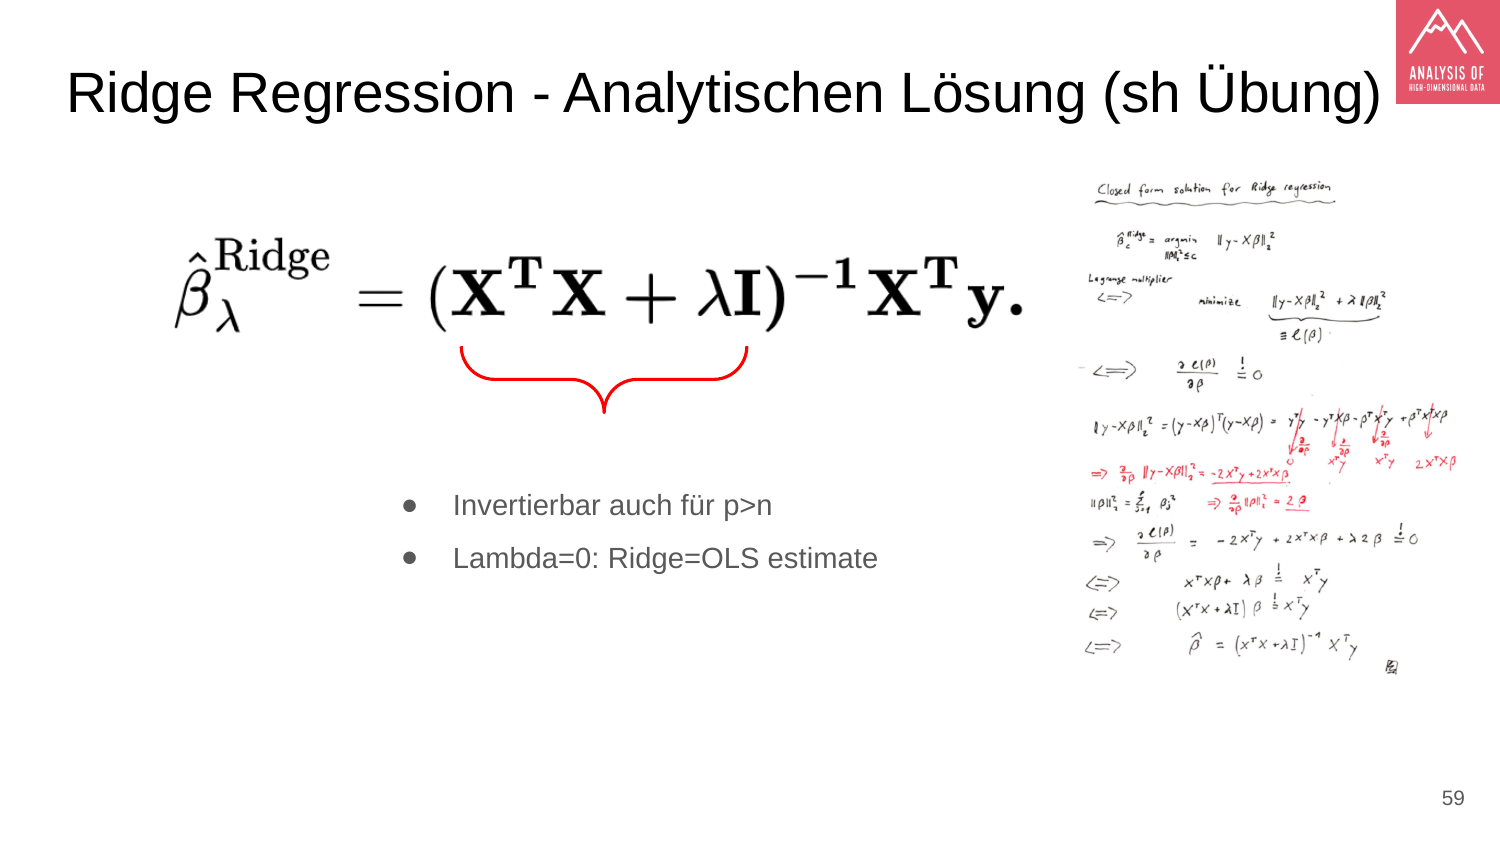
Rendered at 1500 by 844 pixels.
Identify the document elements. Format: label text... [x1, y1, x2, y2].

slide_number ‹#› [1389, 764, 1480, 830]
picture [163, 230, 1038, 337]
picture [1396, 0, 1500, 104]
text_box Invertierbar auch für p>n Lambda=0: Ridge=OLS estimate [362, 454, 943, 590]
picture [1055, 169, 1488, 695]
text_box [461, 346, 747, 413]
title Ridge Regression - Analytischen Lösung (sh Übung) [51, 40, 1449, 135]
